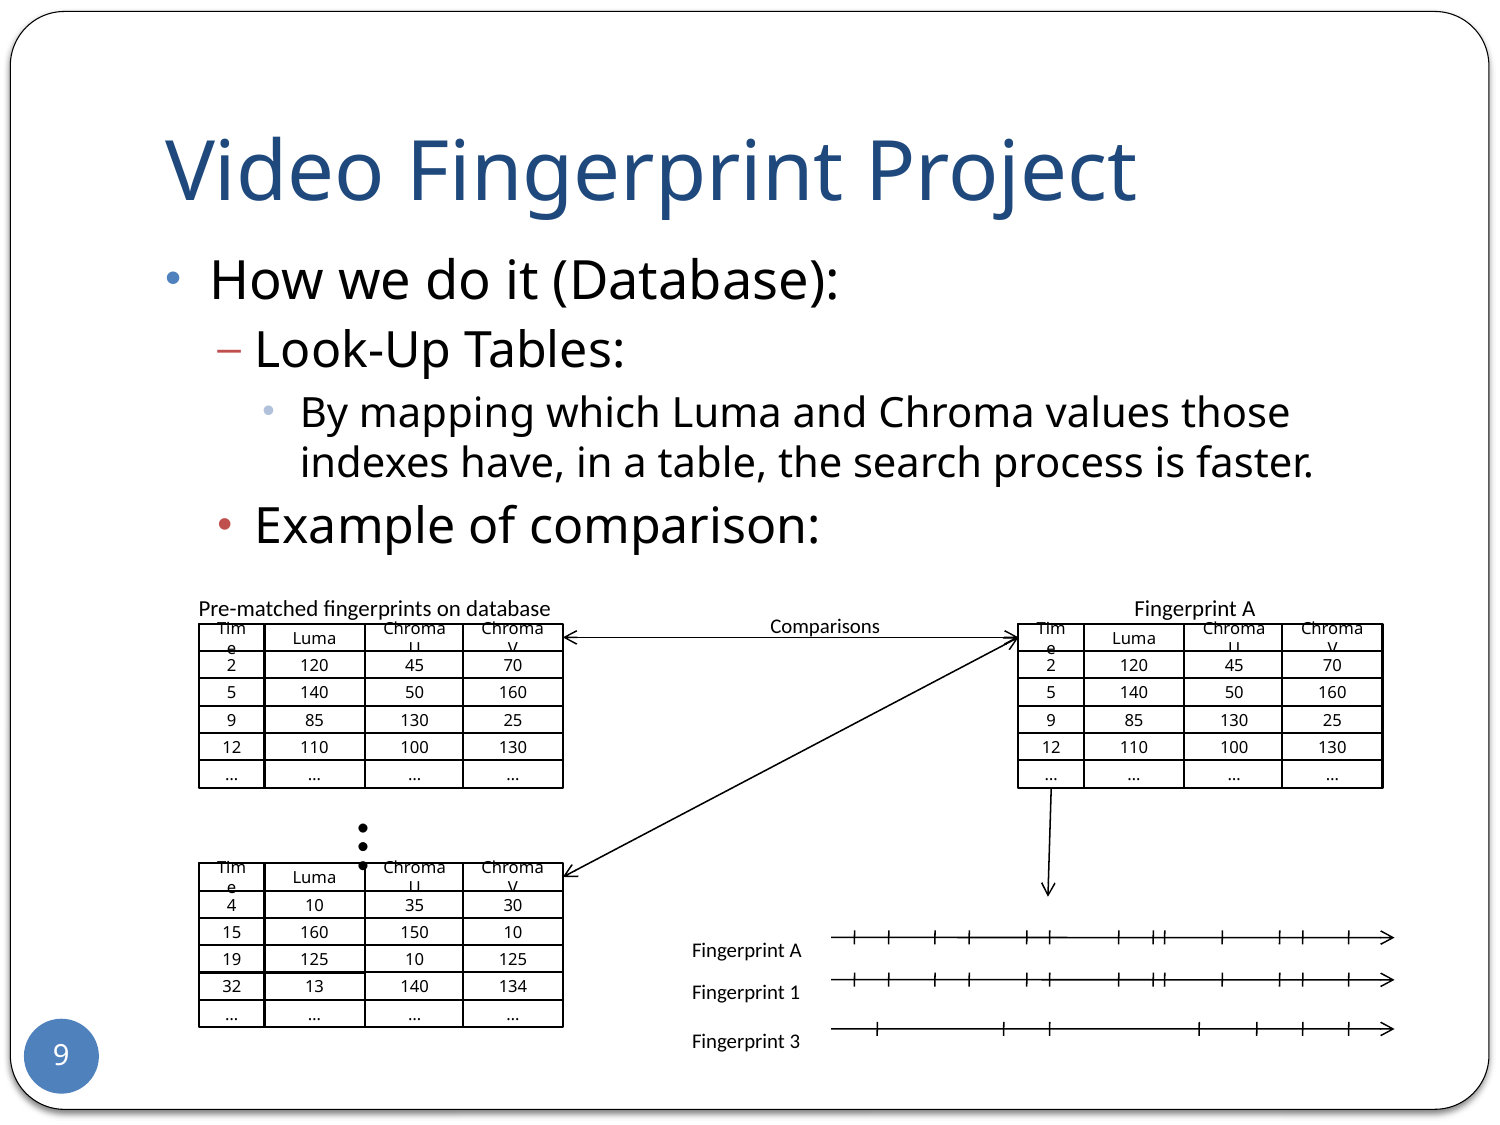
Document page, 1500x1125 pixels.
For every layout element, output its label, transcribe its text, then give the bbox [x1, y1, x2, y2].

slide_number 9 [23, 1018, 99, 1094]
list How we do it (Database): Look-Up Tables: By mapping which Luma and Chroma values those indexes have, in a table, the search process is faster. Example of comparison: [149, 237, 1426, 988]
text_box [187, 585, 1395, 1044]
title Video Fingerprint Project [149, 44, 1426, 233]
